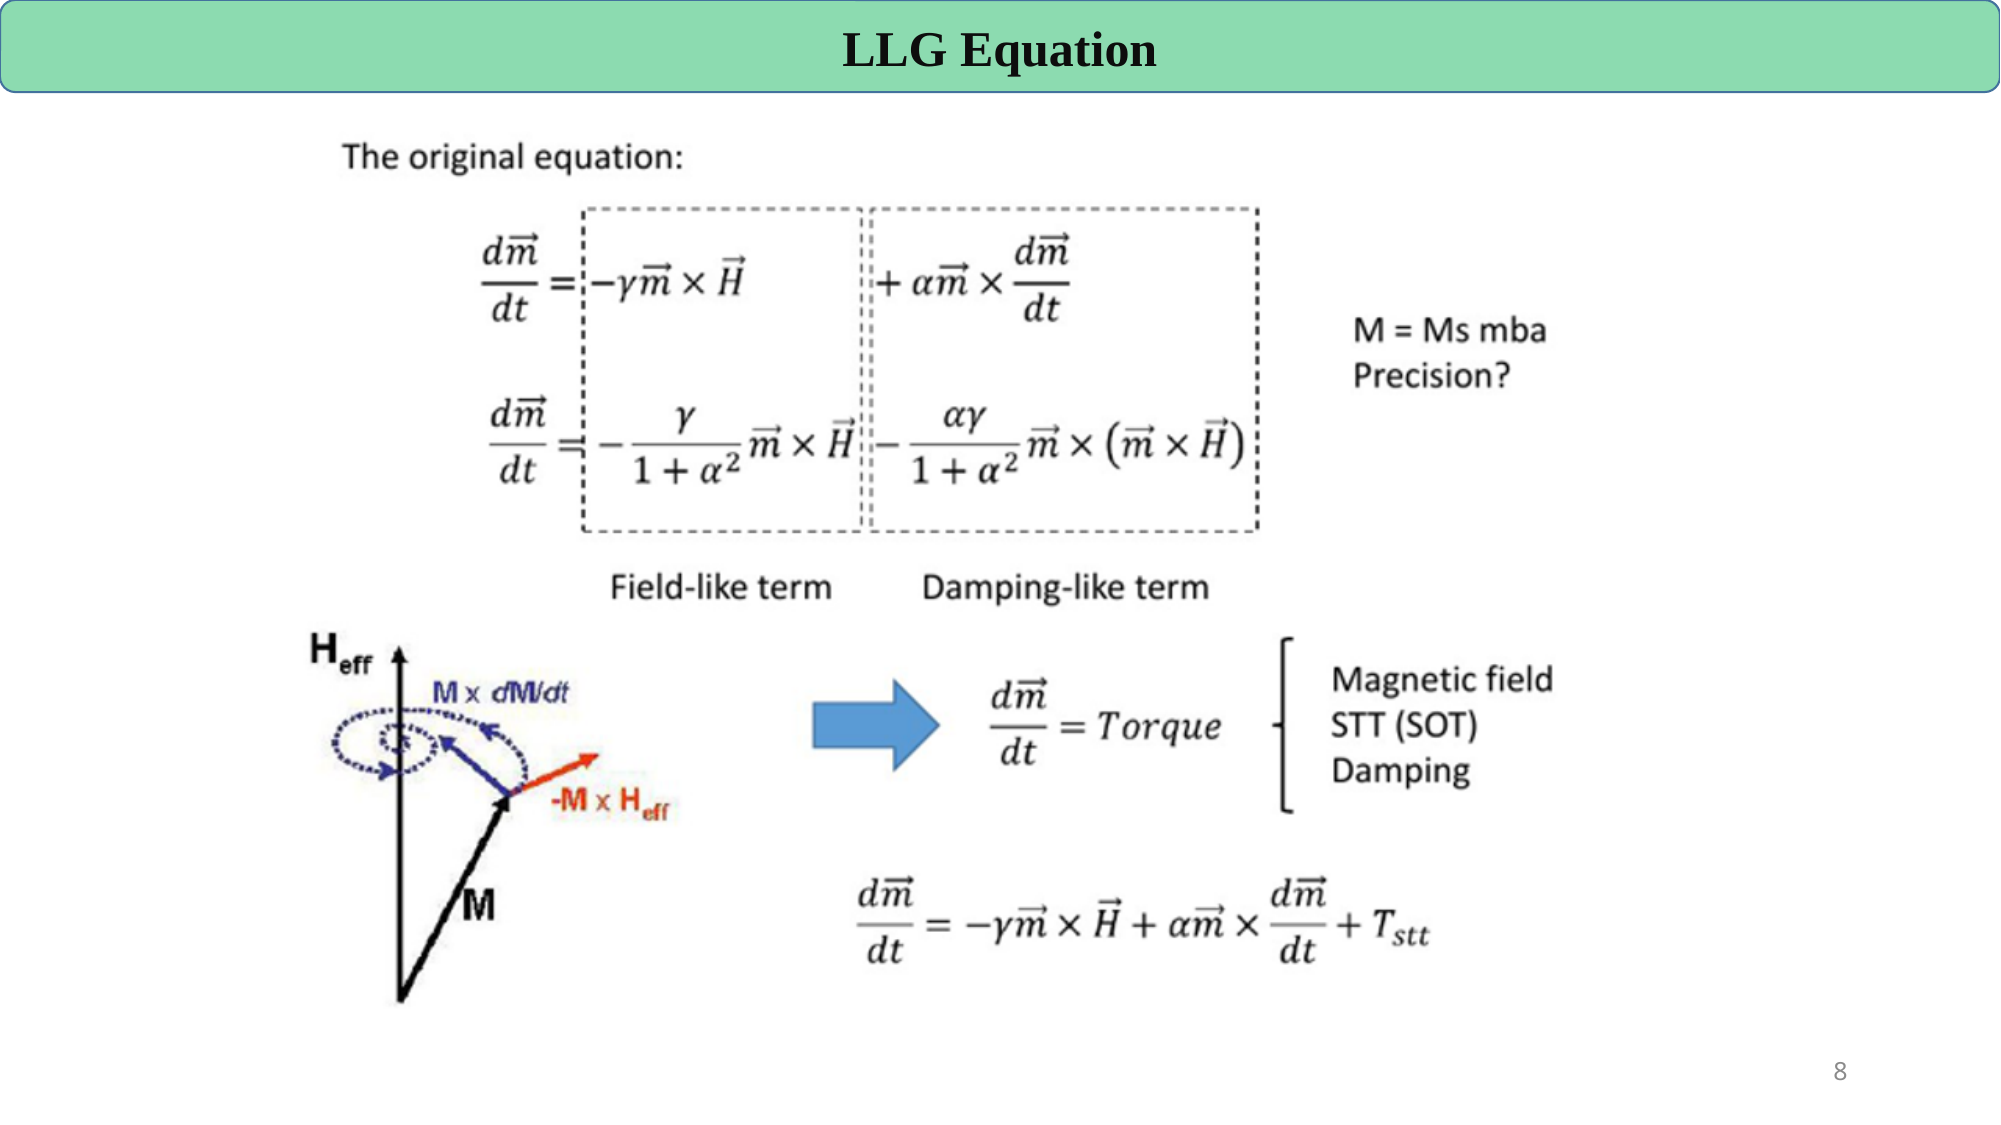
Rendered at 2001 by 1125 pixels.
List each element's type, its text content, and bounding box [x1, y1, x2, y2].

text_box LLG Equation [0, 0, 2000, 94]
picture [206, 116, 1687, 1035]
slide_number 8 [1412, 1042, 1863, 1103]
